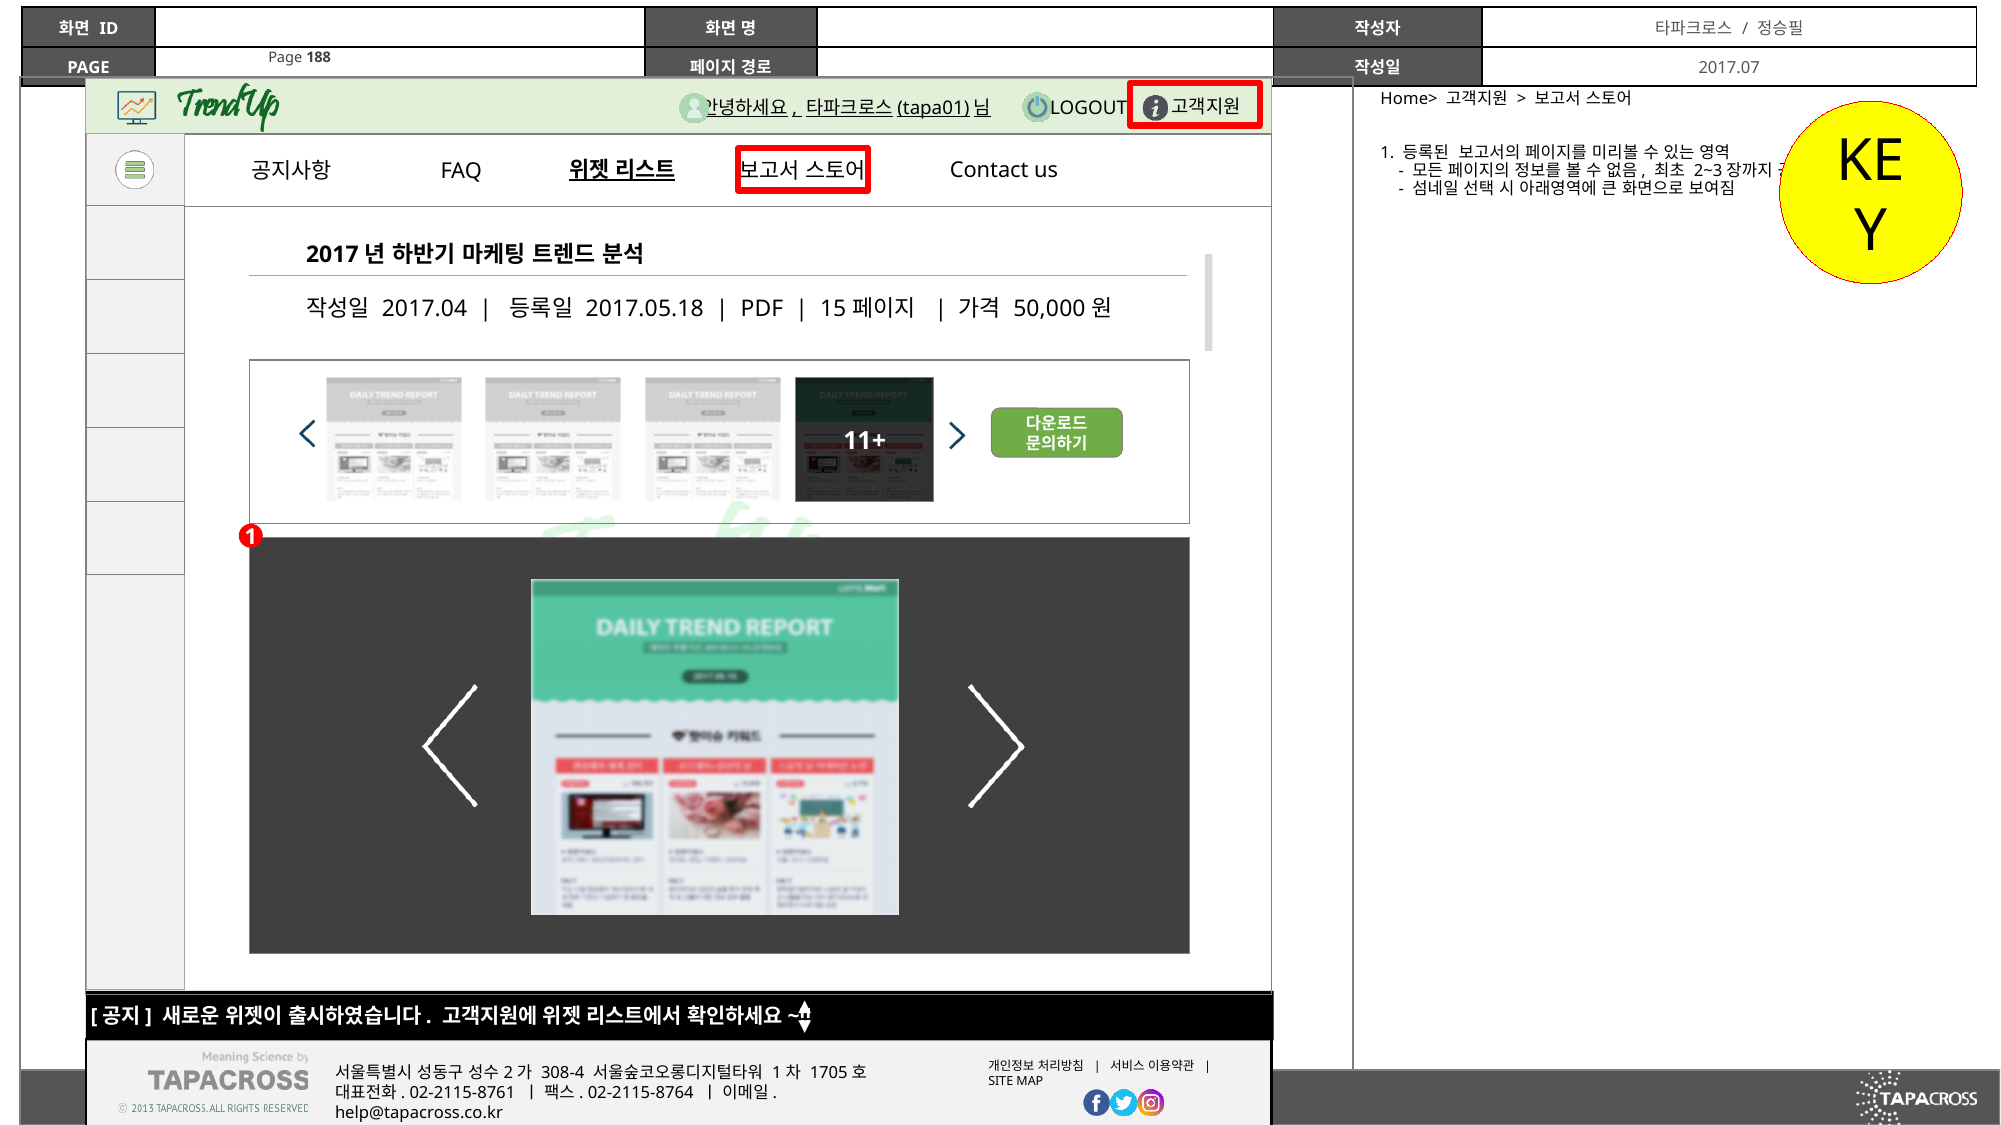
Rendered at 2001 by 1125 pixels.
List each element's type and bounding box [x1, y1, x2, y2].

text_box [425, 149, 497, 191]
picture [644, 377, 781, 501]
picture [1083, 1089, 1164, 1116]
picture [934, 402, 990, 468]
picture [485, 377, 621, 501]
text_box [934, 148, 1073, 190]
text_box [724, 148, 880, 191]
text_box [237, 359, 1191, 954]
text_box [1204, 253, 1213, 352]
picture [1855, 1064, 1977, 1125]
picture [274, 377, 462, 501]
text_box [249, 231, 1187, 329]
text_box [1779, 101, 1963, 284]
picture [174, 80, 281, 133]
text_box [236, 148, 347, 190]
text_box [554, 148, 691, 190]
picture [679, 93, 709, 123]
picture [111, 83, 164, 129]
picture [118, 1052, 309, 1115]
text_box [1129, 82, 1260, 126]
list [1365, 82, 1977, 1053]
picture [115, 150, 154, 189]
picture [1022, 92, 1052, 122]
